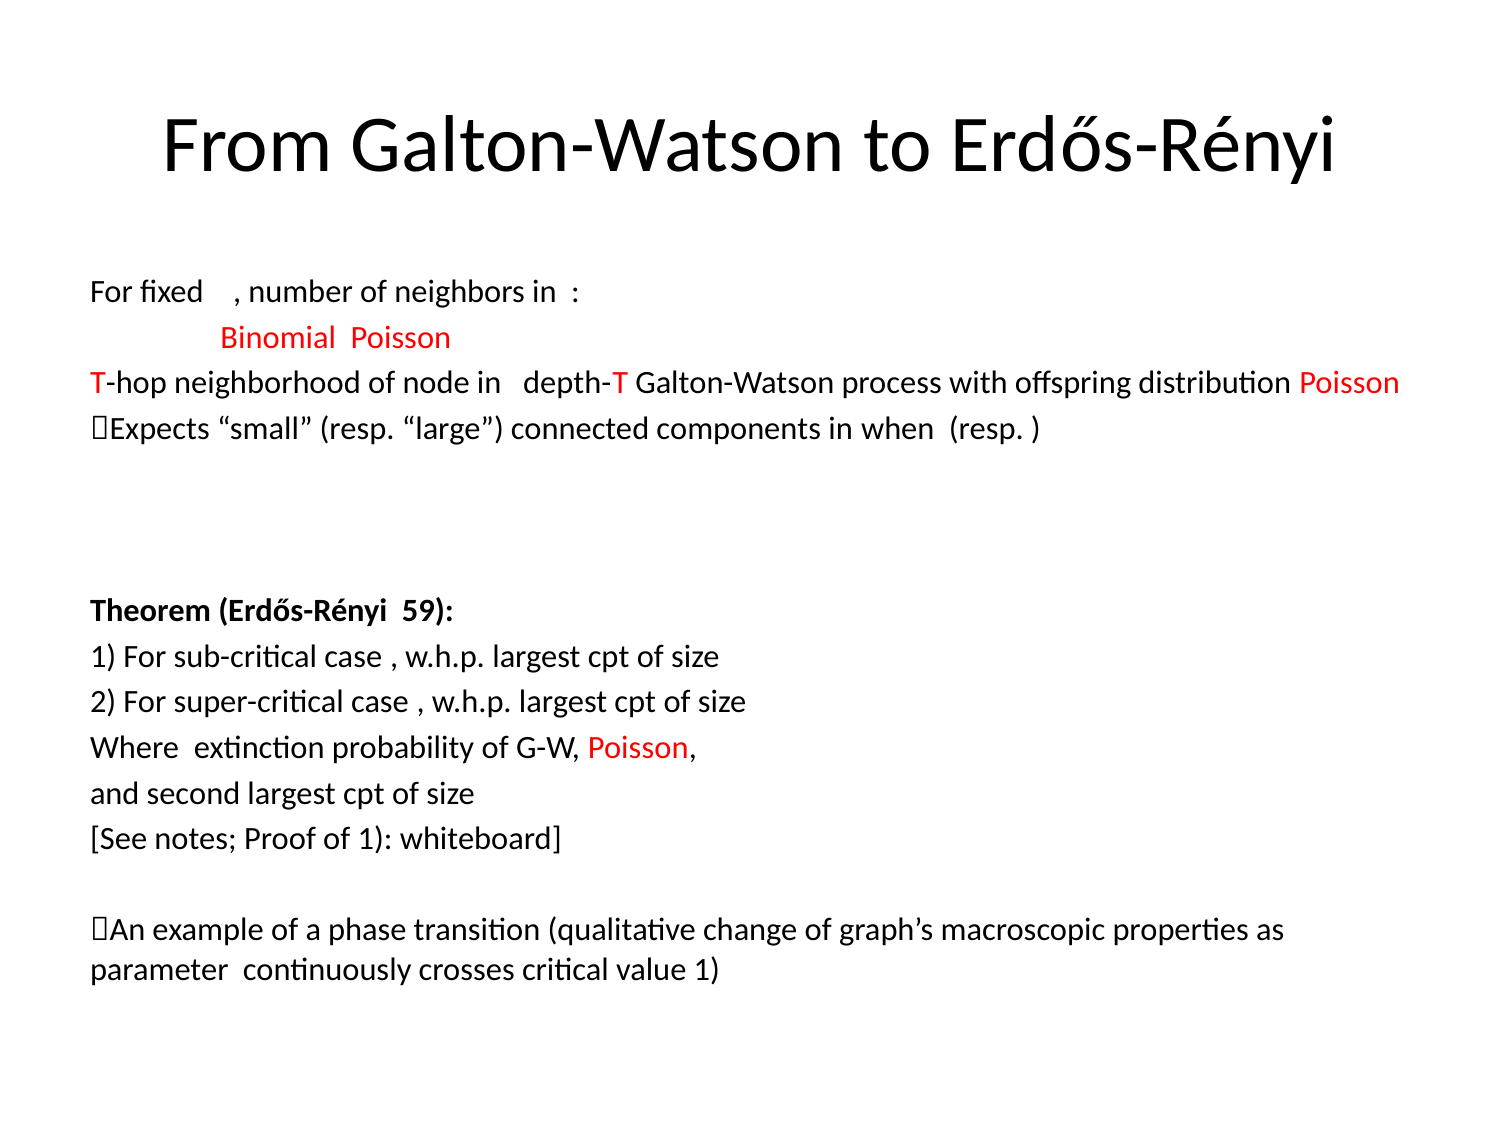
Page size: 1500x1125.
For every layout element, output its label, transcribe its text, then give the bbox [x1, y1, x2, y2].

title From Galton-Watson to Erdős-Rényi [75, 45, 1425, 233]
